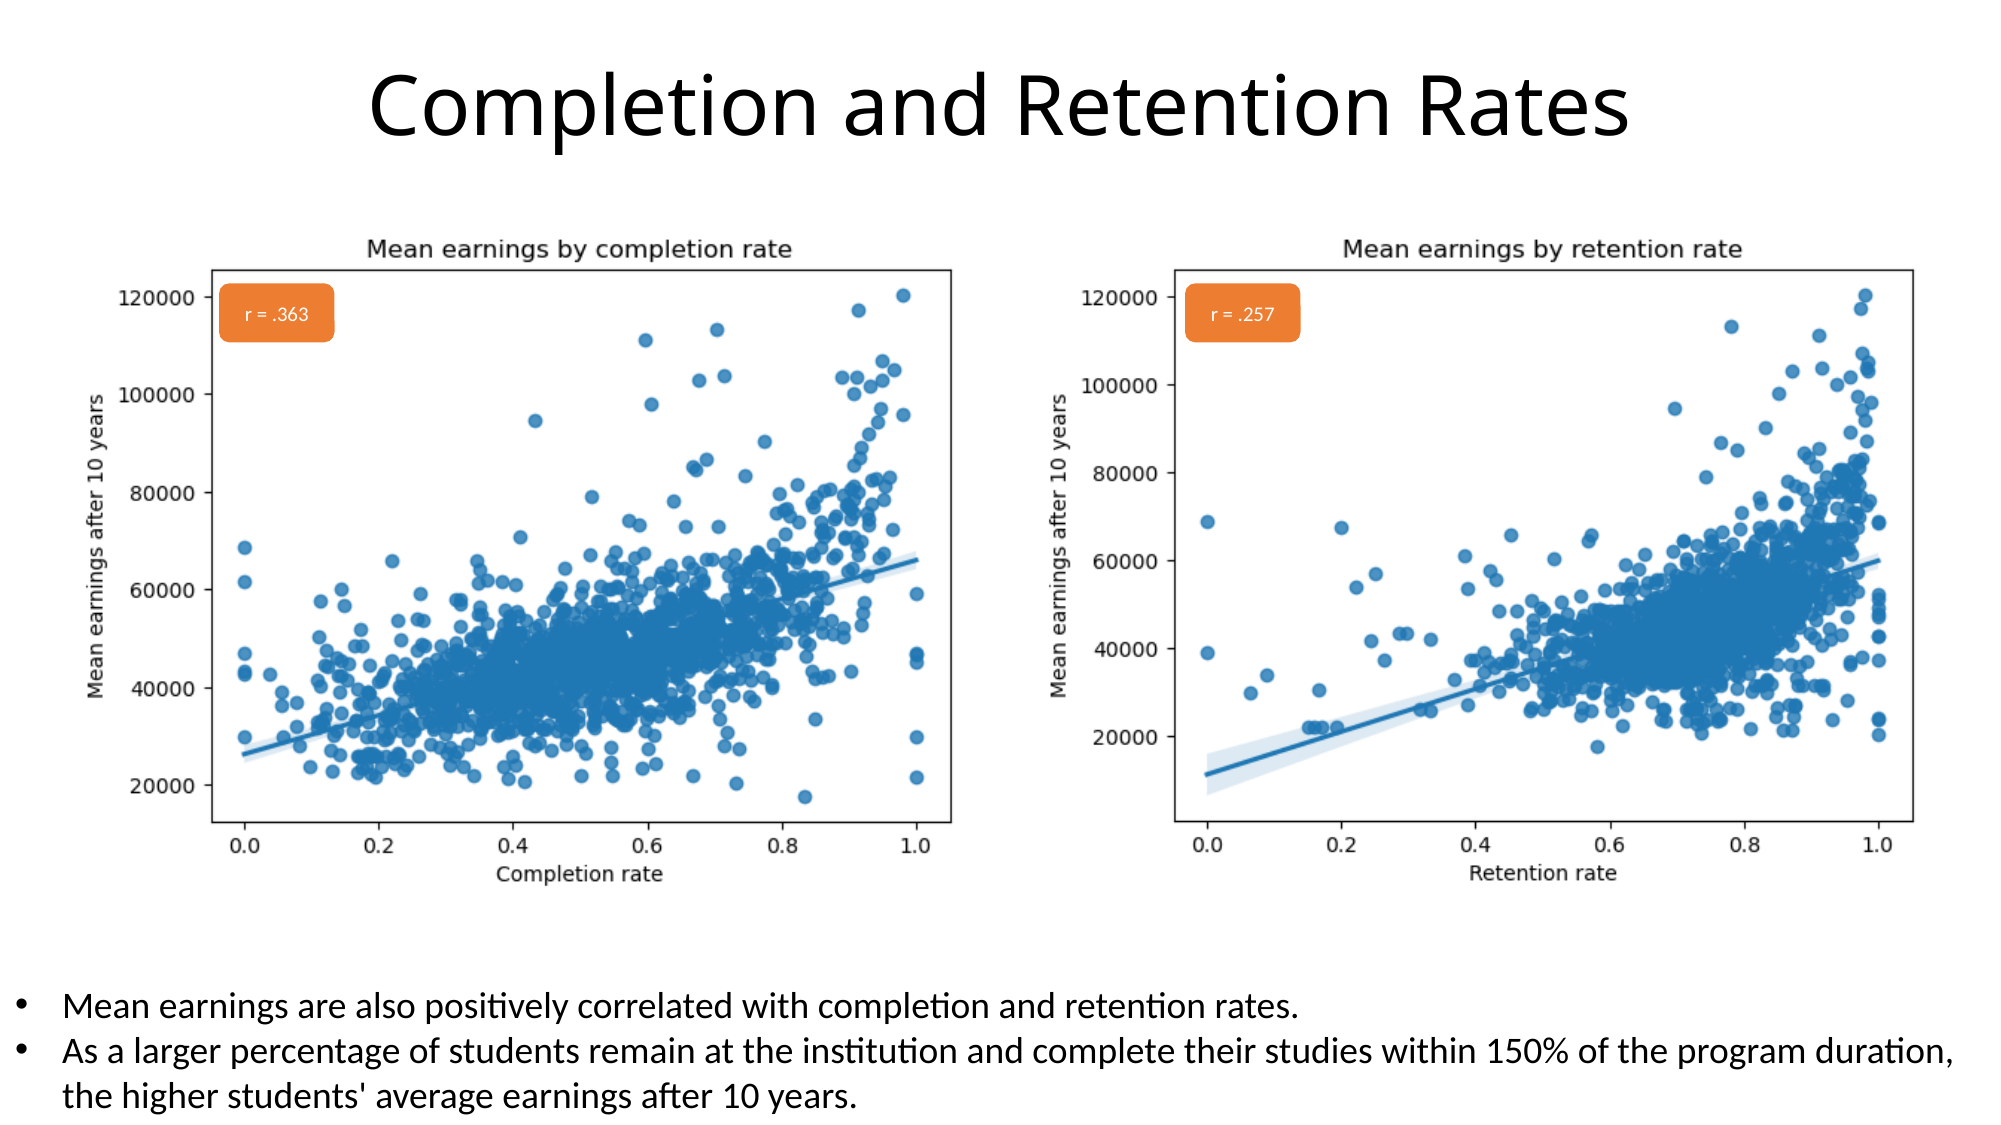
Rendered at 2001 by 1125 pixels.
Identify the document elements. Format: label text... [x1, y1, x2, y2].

text_box Mean earnings are also positively correlated with completion and retention rates. As a larger percentage of students remain at the institution and complete their studies within 150% of the program duration, the higher students' average earnings after 10 years. [0, 973, 2000, 1124]
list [1036, 225, 1926, 900]
picture [73, 225, 964, 901]
title Completion and Retention Rates [137, 0, 1863, 218]
